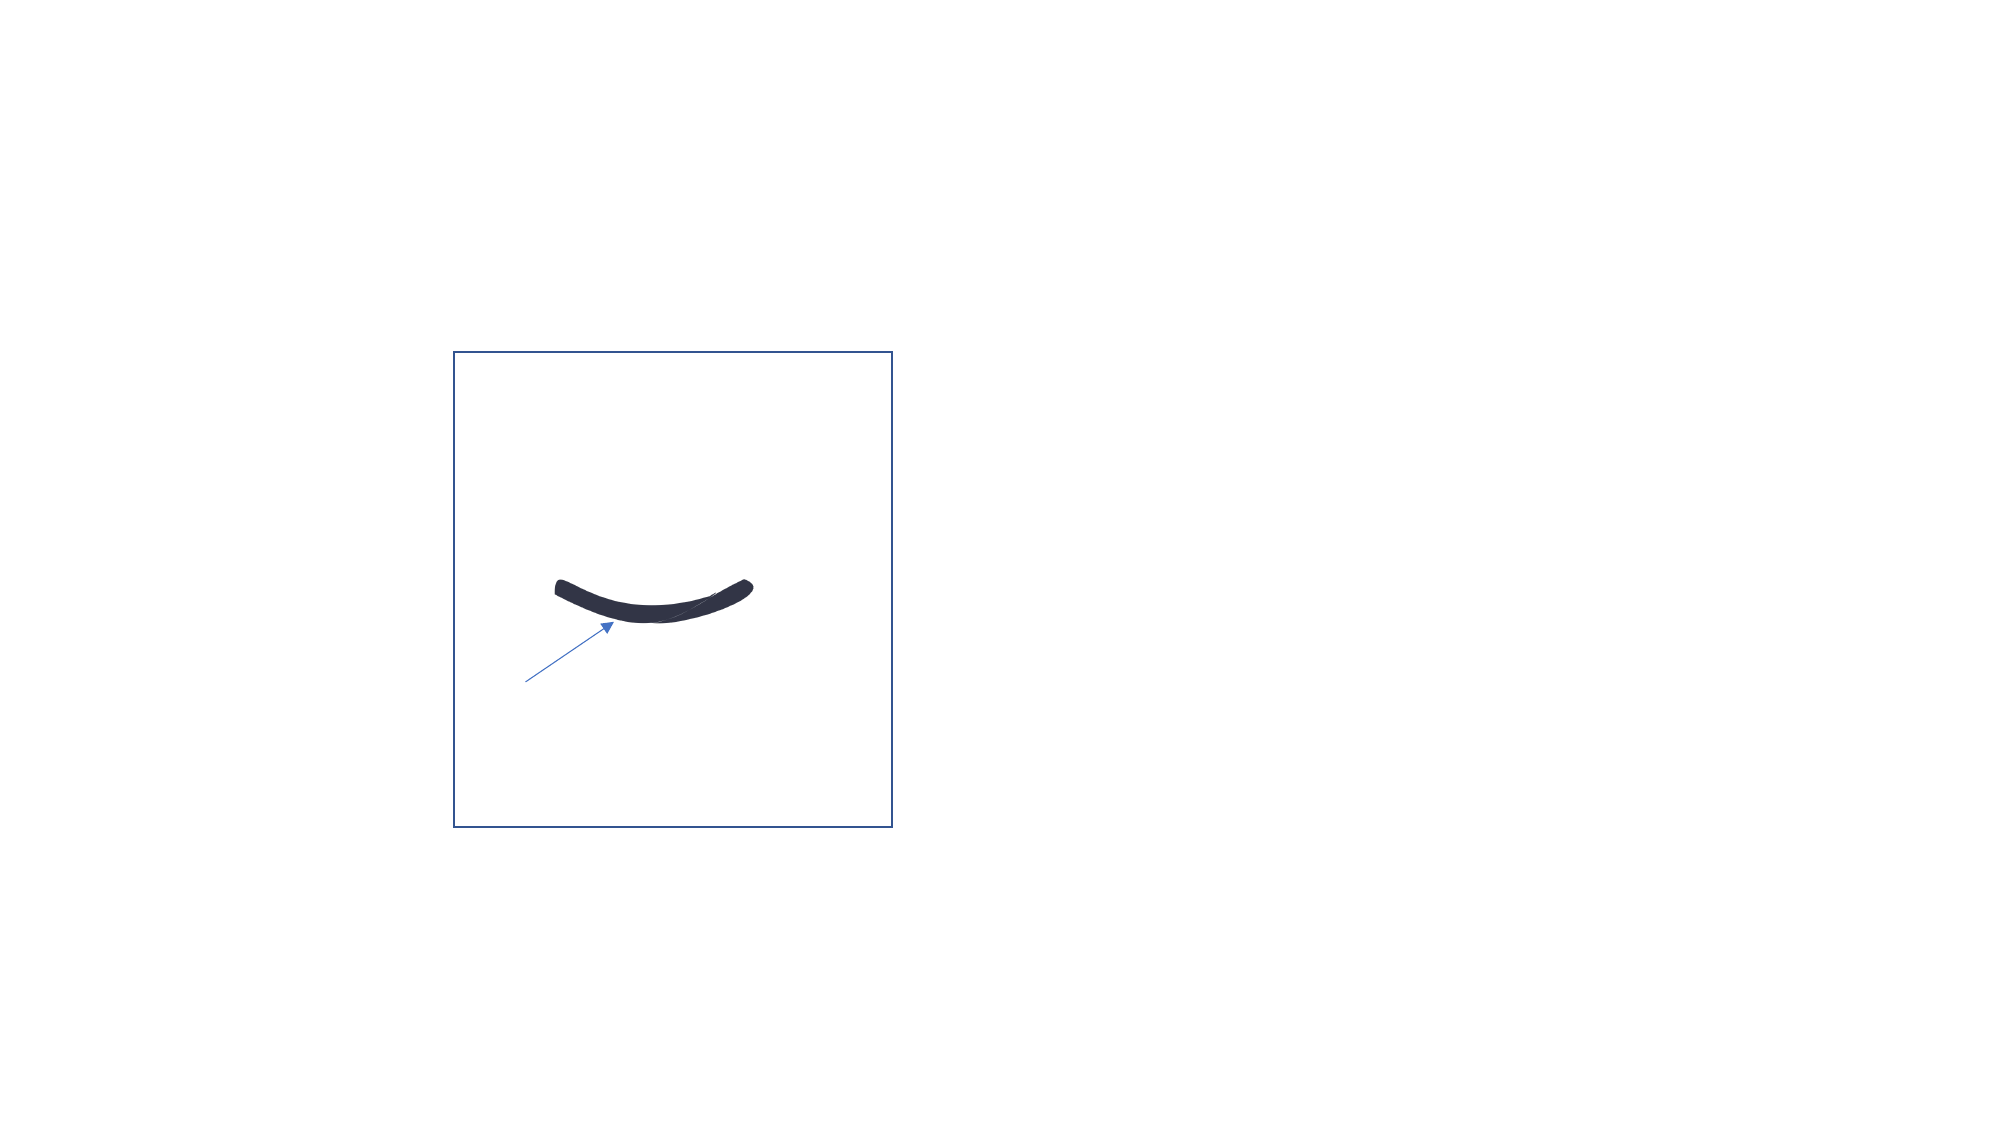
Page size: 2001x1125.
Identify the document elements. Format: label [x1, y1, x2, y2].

picture [470, 364, 837, 731]
text_box [453, 351, 893, 828]
